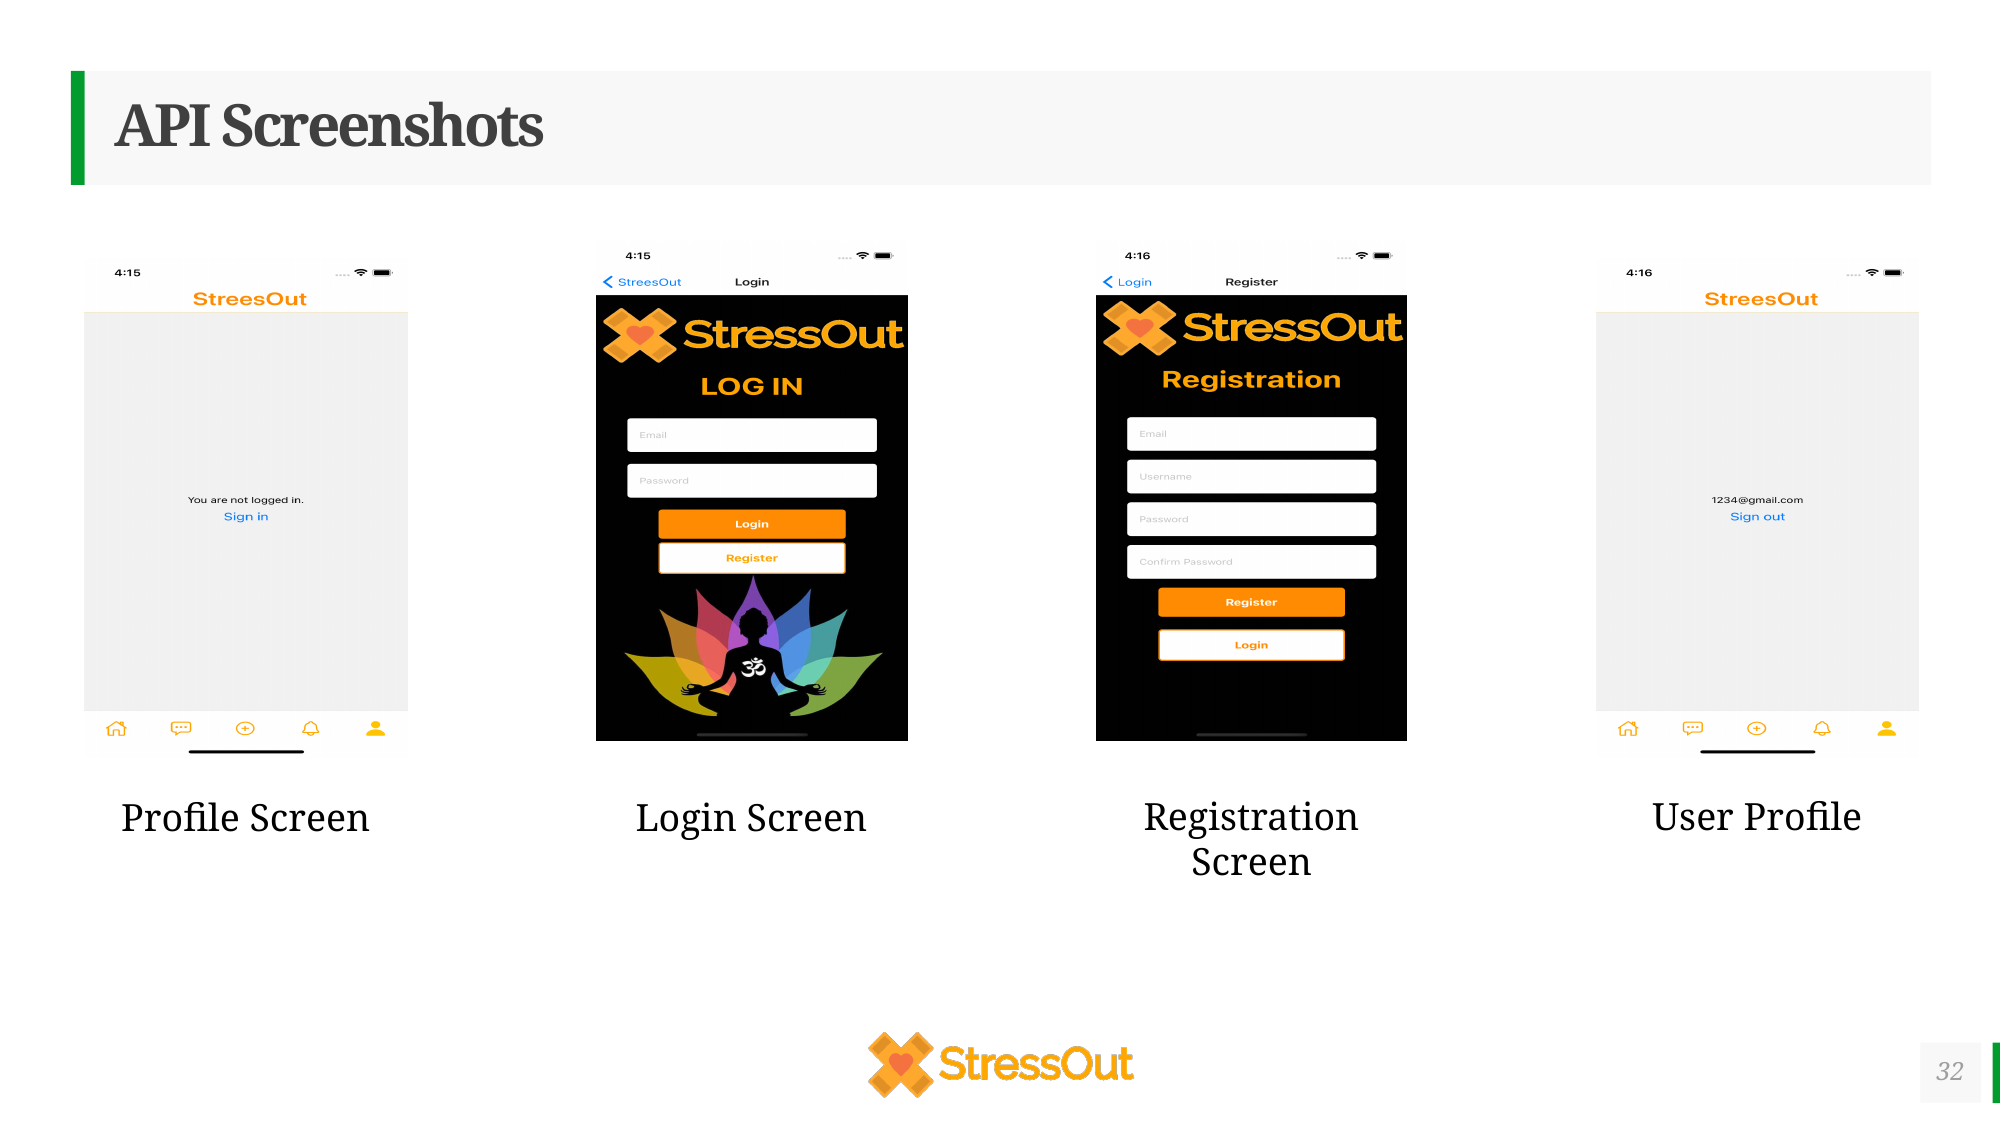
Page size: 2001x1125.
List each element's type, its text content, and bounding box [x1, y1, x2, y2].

picture [856, 1025, 1144, 1105]
text_box Login Screen [590, 786, 914, 847]
slide_number 32 [1920, 1042, 1982, 1103]
text_box User Profile [1596, 786, 1919, 846]
picture [596, 241, 908, 741]
title API Screenshots [84, 70, 1932, 185]
picture [1596, 258, 1919, 758]
picture [1096, 241, 1407, 741]
text_box Registration Screen [1090, 786, 1413, 891]
picture [84, 258, 408, 758]
text_box Profile Screen [84, 786, 408, 847]
